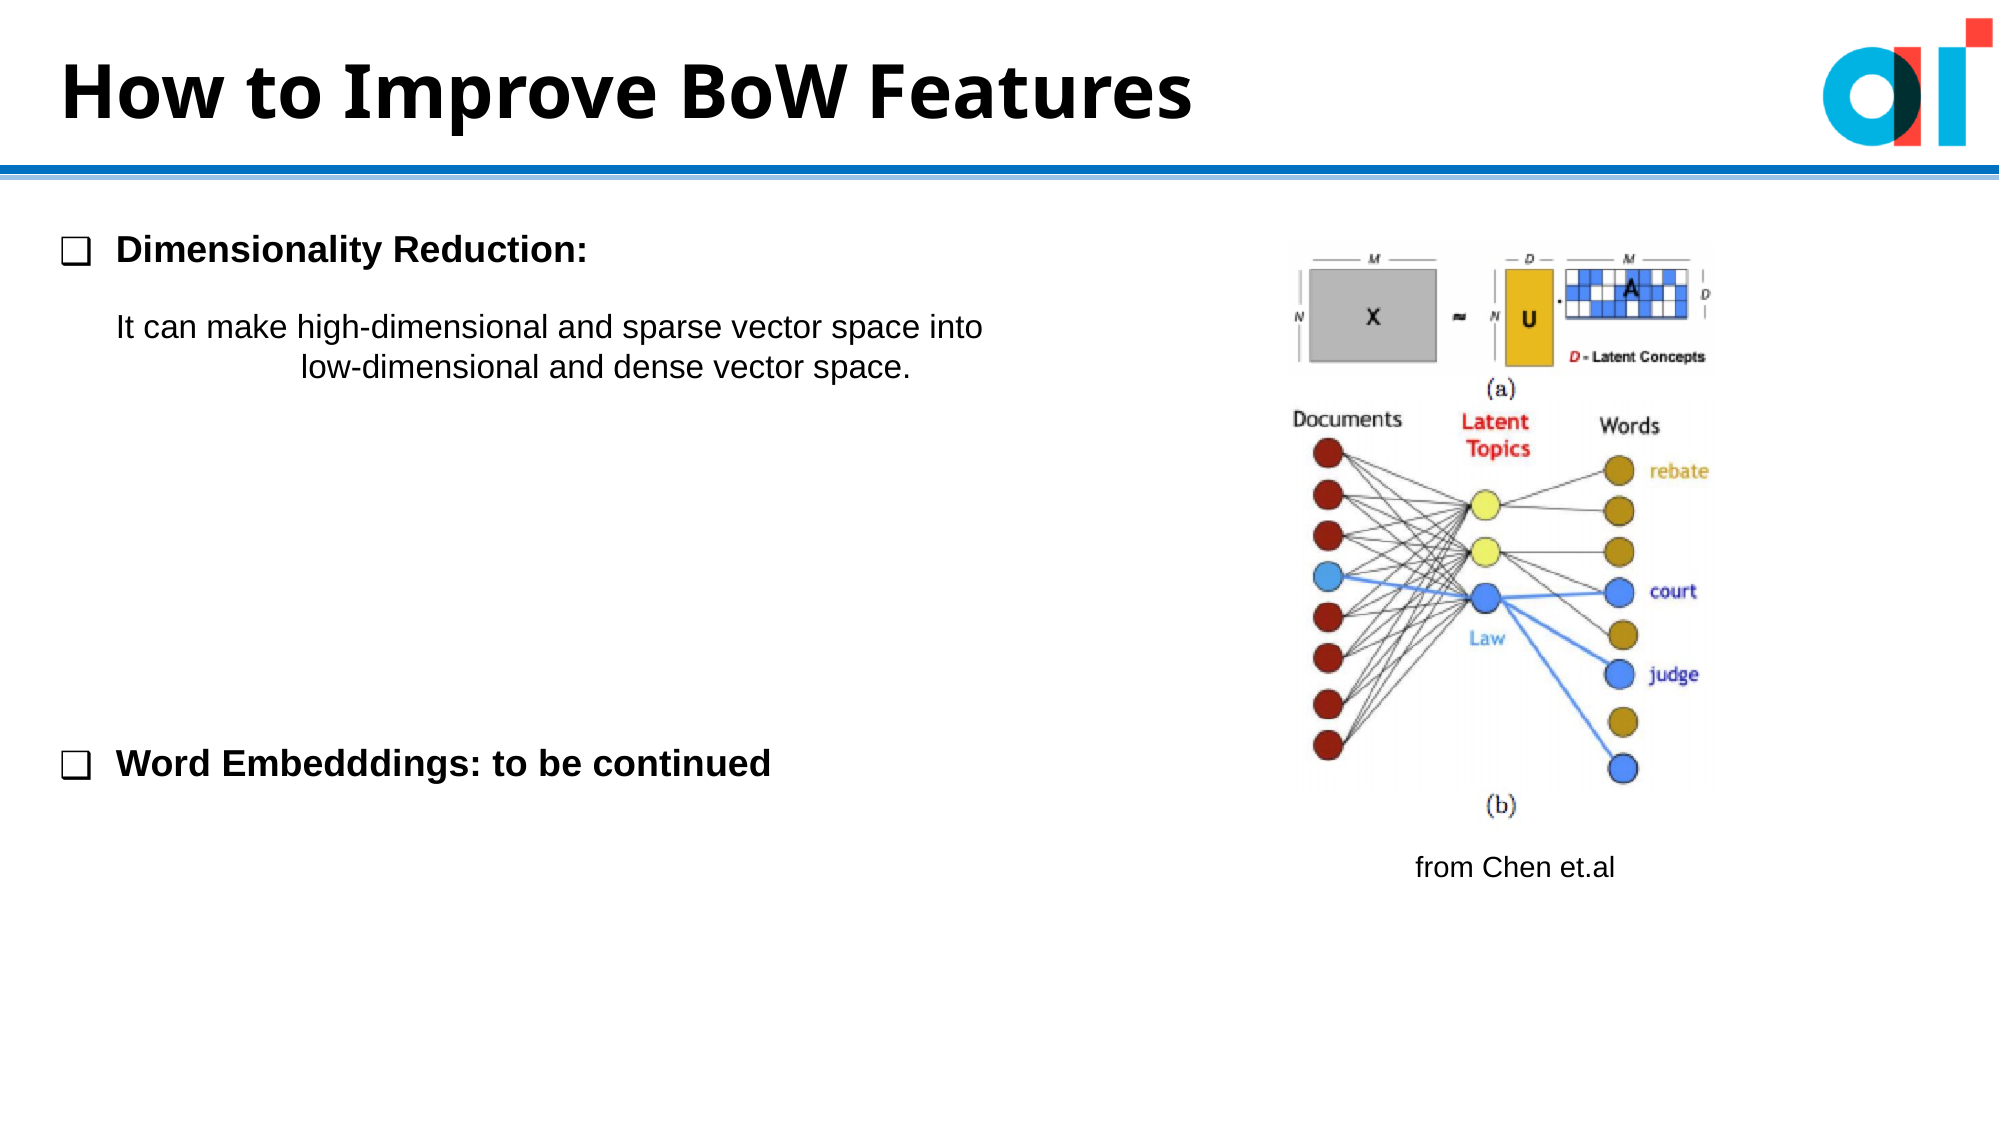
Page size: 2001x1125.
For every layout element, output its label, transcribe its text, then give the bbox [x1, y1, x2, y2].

text_box from Chen et.al [1400, 843, 1705, 907]
picture [1287, 217, 1739, 834]
picture [1807, 0, 2000, 162]
text_box Dimensionality Reduction: It can make high-dimensional and sparse vector space into low-dimensional and dense vector space. Word Embedddings: to be continued [44, 217, 1286, 799]
text_box How to Improve BoW Features [44, 33, 1613, 156]
